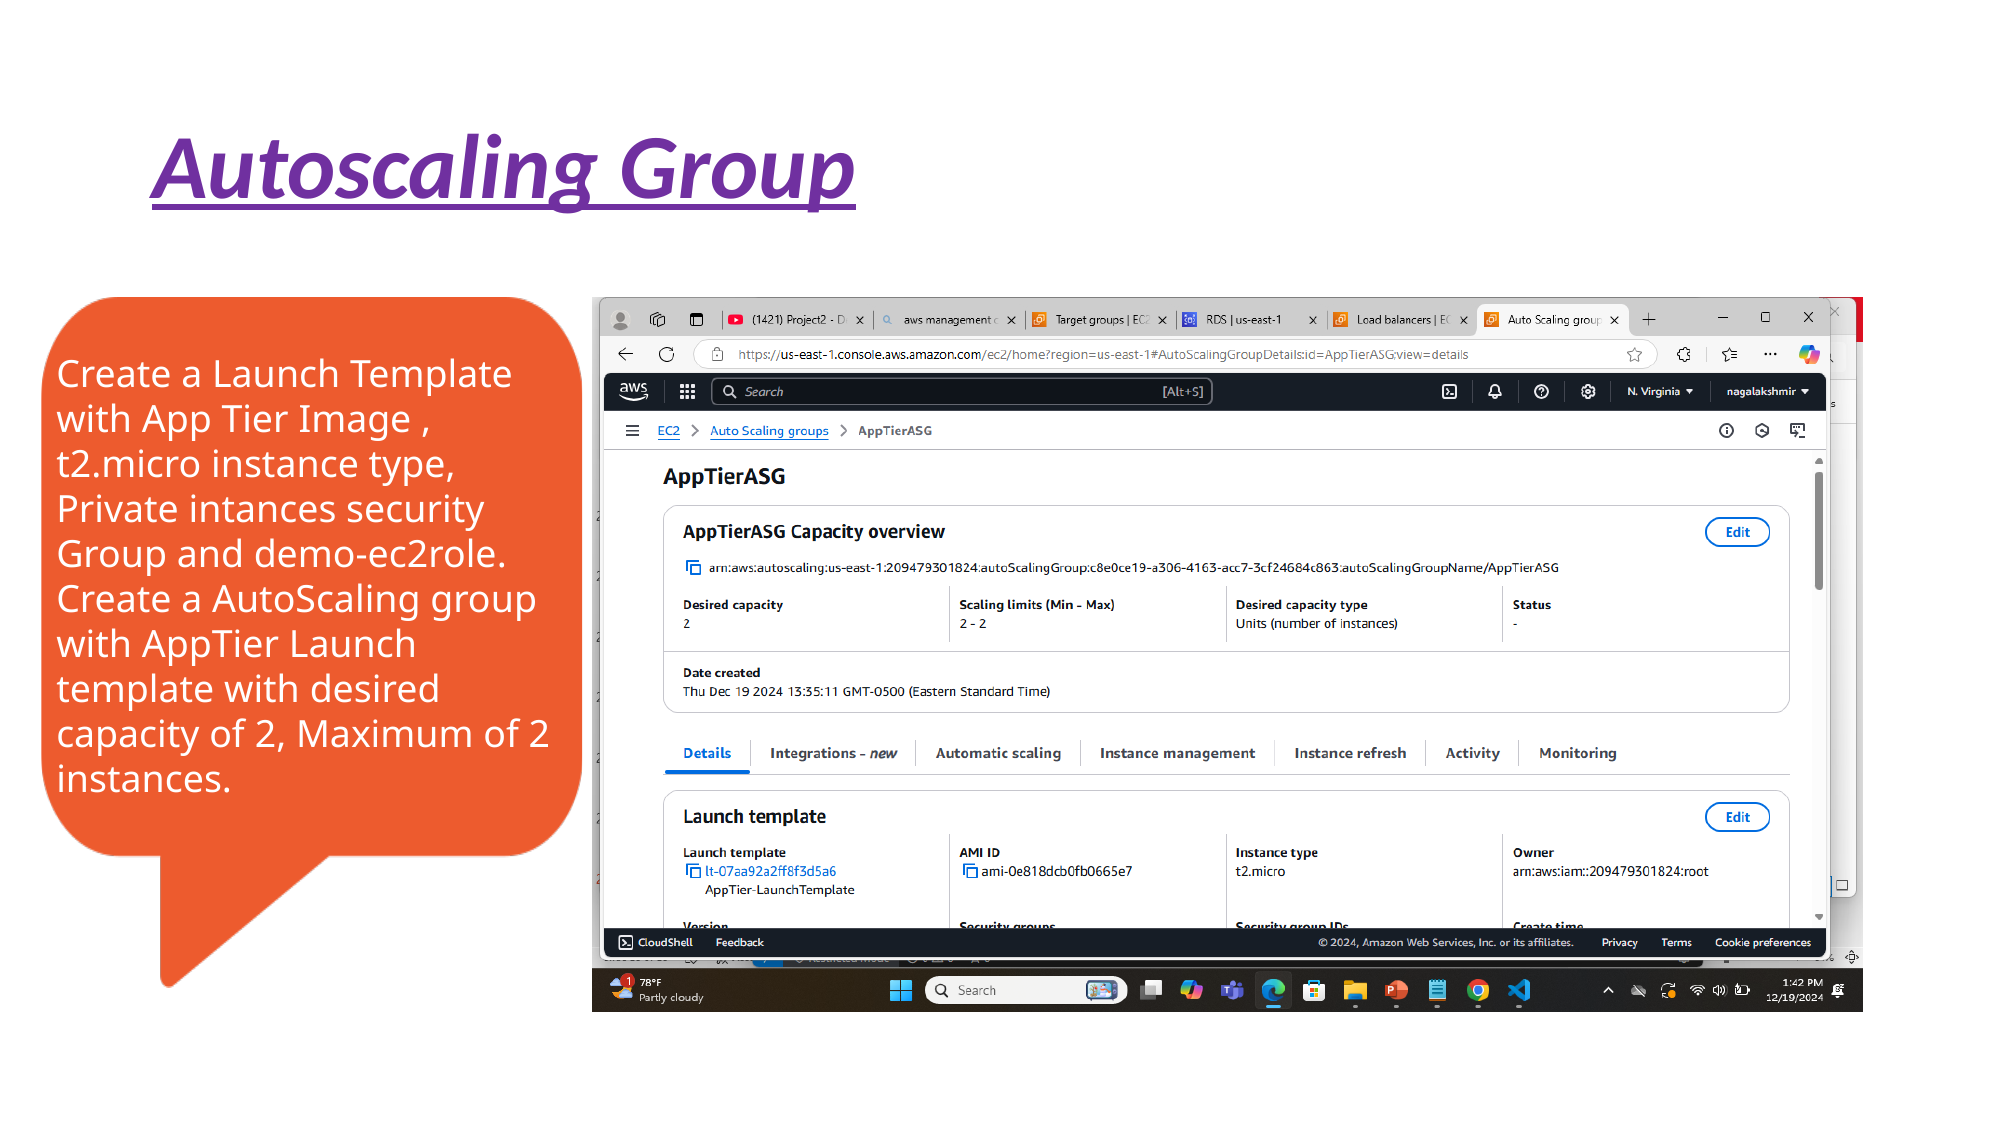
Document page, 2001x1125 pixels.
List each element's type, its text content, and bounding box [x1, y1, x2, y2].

title Autoscaling Group [137, 59, 1863, 278]
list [592, 297, 1864, 1013]
text_box Create a Launch Template with App Tier Image , t2.micro instance type, Private intances security Group and demo-ec2role. Create a AutoScaling group with AppTier Launch template with desired capacity of 2, Maximum of 2 instances. [41, 297, 583, 988]
